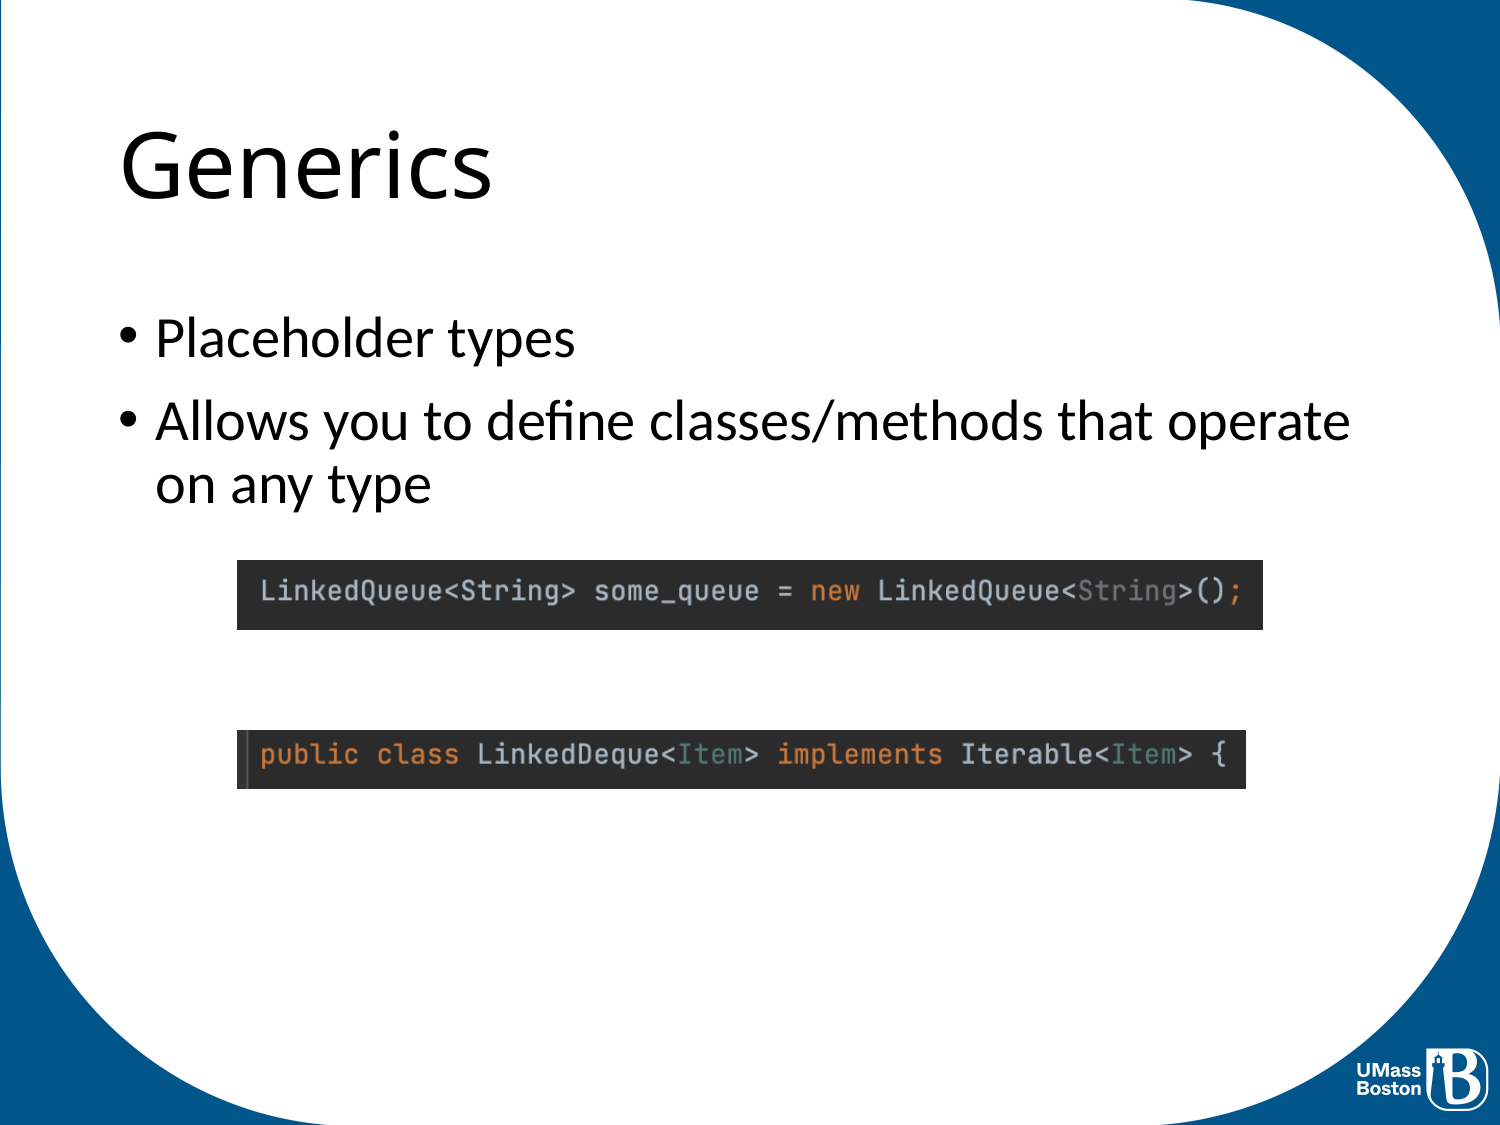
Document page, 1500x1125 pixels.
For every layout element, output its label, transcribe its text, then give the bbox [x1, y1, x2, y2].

picture [0, 0, 1500, 1125]
list Placeholder types Allows you to define classes/methods that operate on any type [103, 299, 1382, 597]
title Generics [103, 59, 1397, 278]
